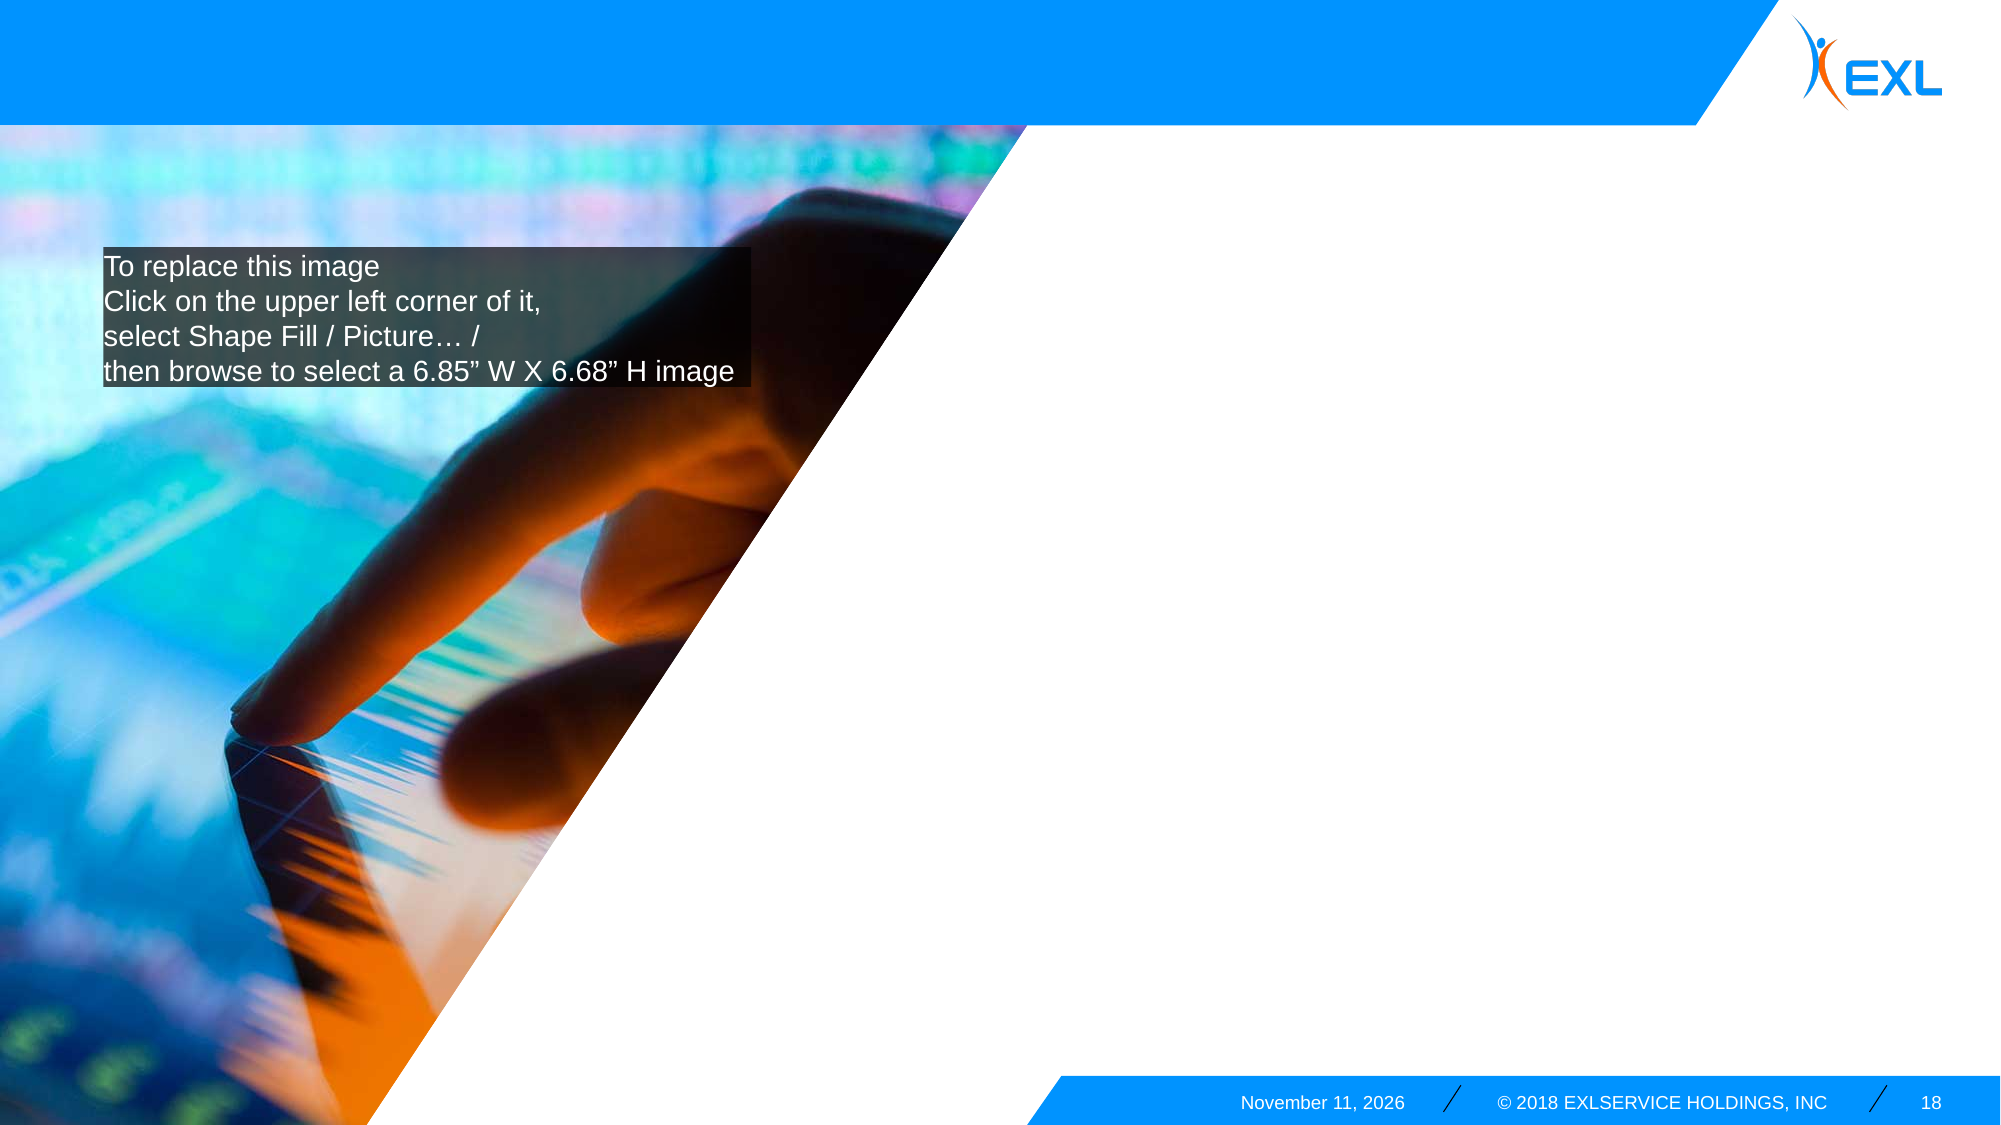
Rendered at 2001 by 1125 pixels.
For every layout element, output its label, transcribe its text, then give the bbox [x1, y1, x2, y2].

picture [1791, 14, 1942, 111]
text_box To replace this image Click on the upper left corner of it, select Shape Fill / Picture… / then browse to select a 6.85” W X 6.68” H image [103, 247, 752, 387]
text_box [0, 124, 1029, 1125]
